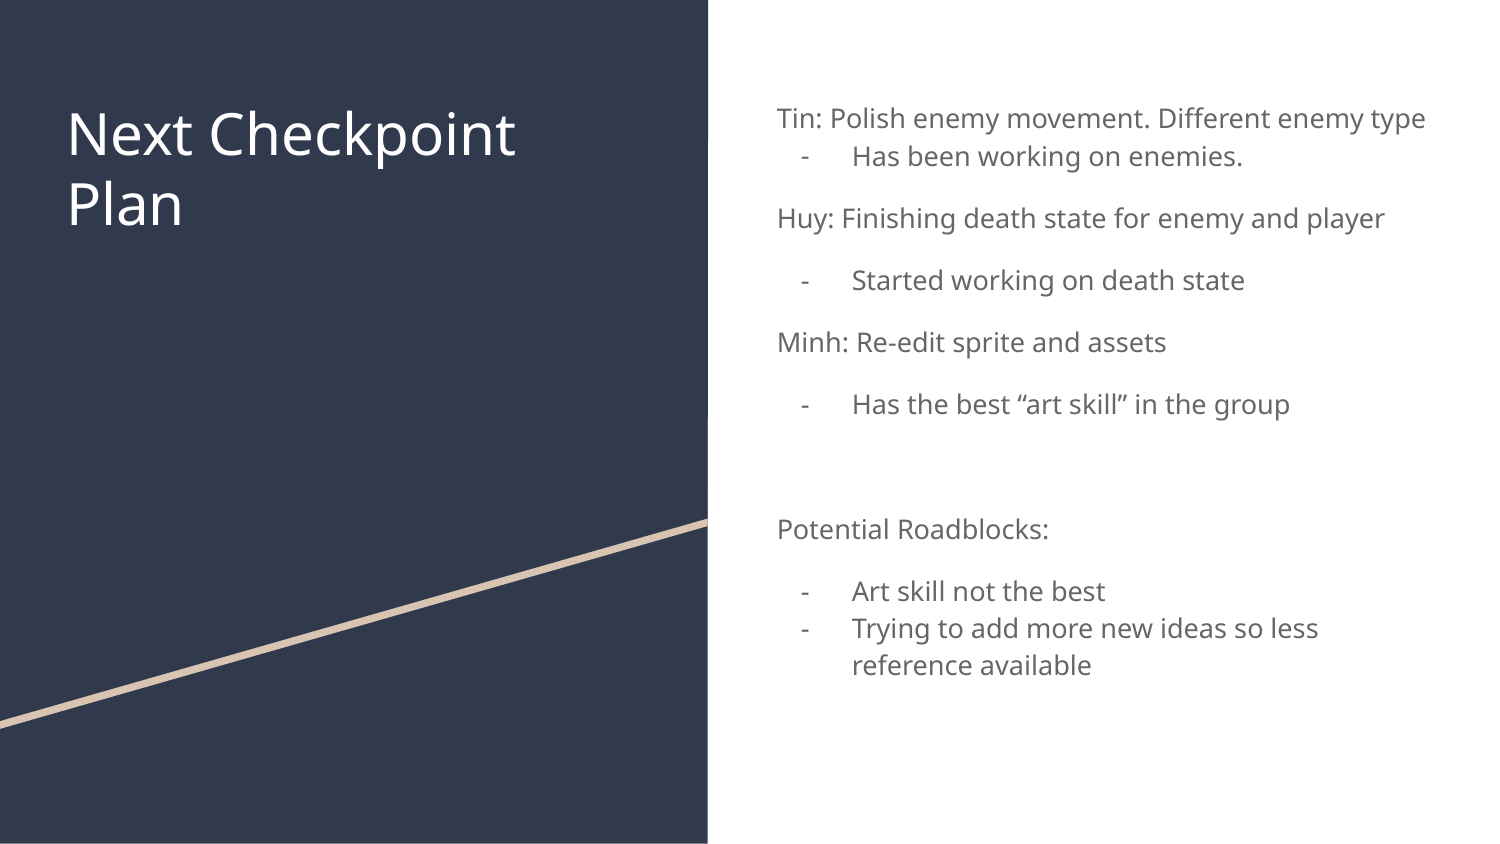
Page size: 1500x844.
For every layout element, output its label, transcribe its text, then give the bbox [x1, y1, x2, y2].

title Next Checkpoint Plan [51, 82, 660, 494]
list Tin: Polish enemy movement. Different enemy type Has been working on enemies. Huy: Finishing death state for enemy and player Started working on death state Minh: Re-edit sprite and assets Has the best “art skill” in the group Potential Roadblocks: Art skill not the best Trying to add more new ideas so less reference available [761, 82, 1446, 755]
